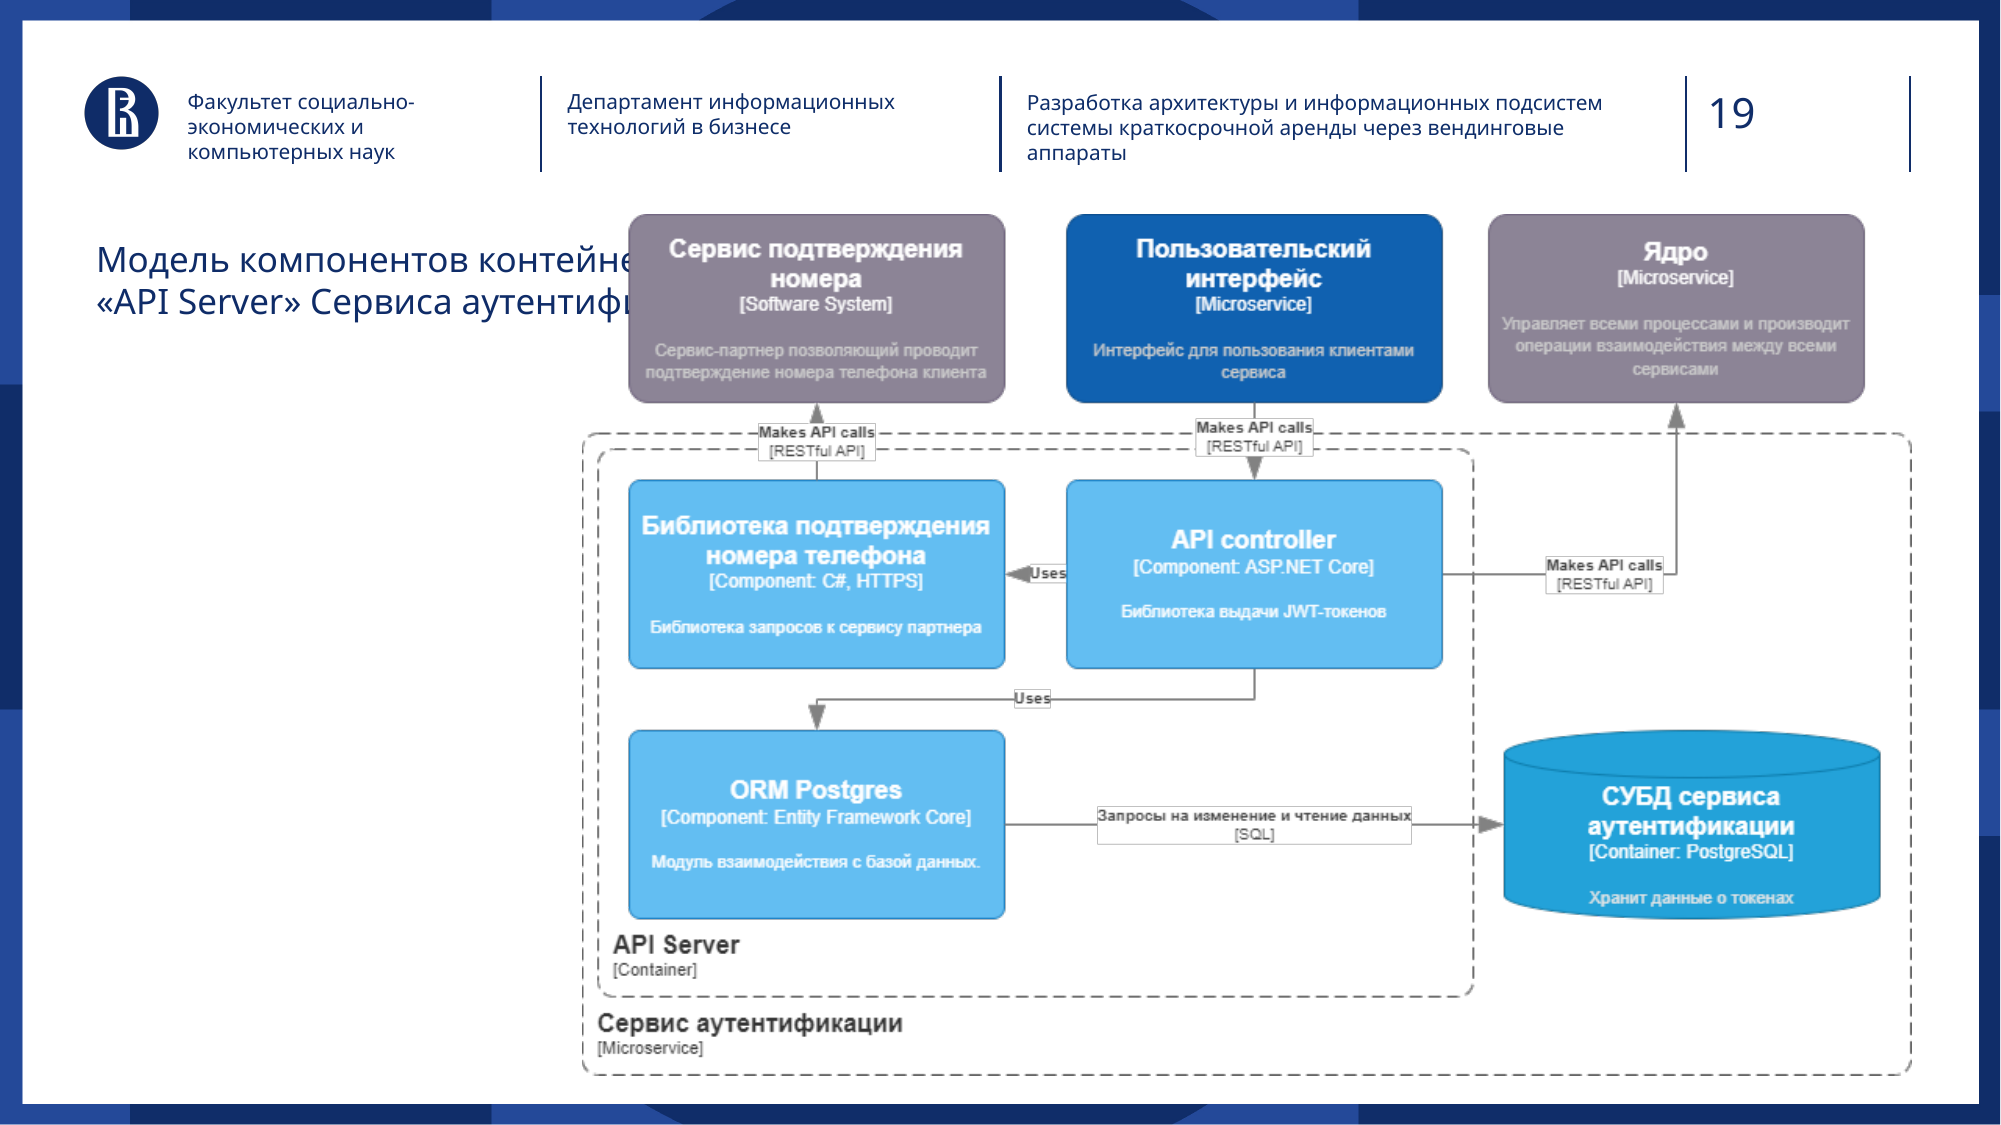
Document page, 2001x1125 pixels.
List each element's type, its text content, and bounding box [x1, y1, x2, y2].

list Разработка архитектуры и информационных подсистем системы краткосрочной аренды через вендинговые аппараты [1026, 90, 1605, 157]
picture [0, 0, 2001, 1125]
title Модель компонентов контейнера «API Server» Сервиса аутентификаци [96, 237, 582, 365]
list Департамент информационных технологий в бизнесе [567, 88, 941, 156]
list Факультет социально-экономических и компьютерных наук [187, 88, 525, 157]
